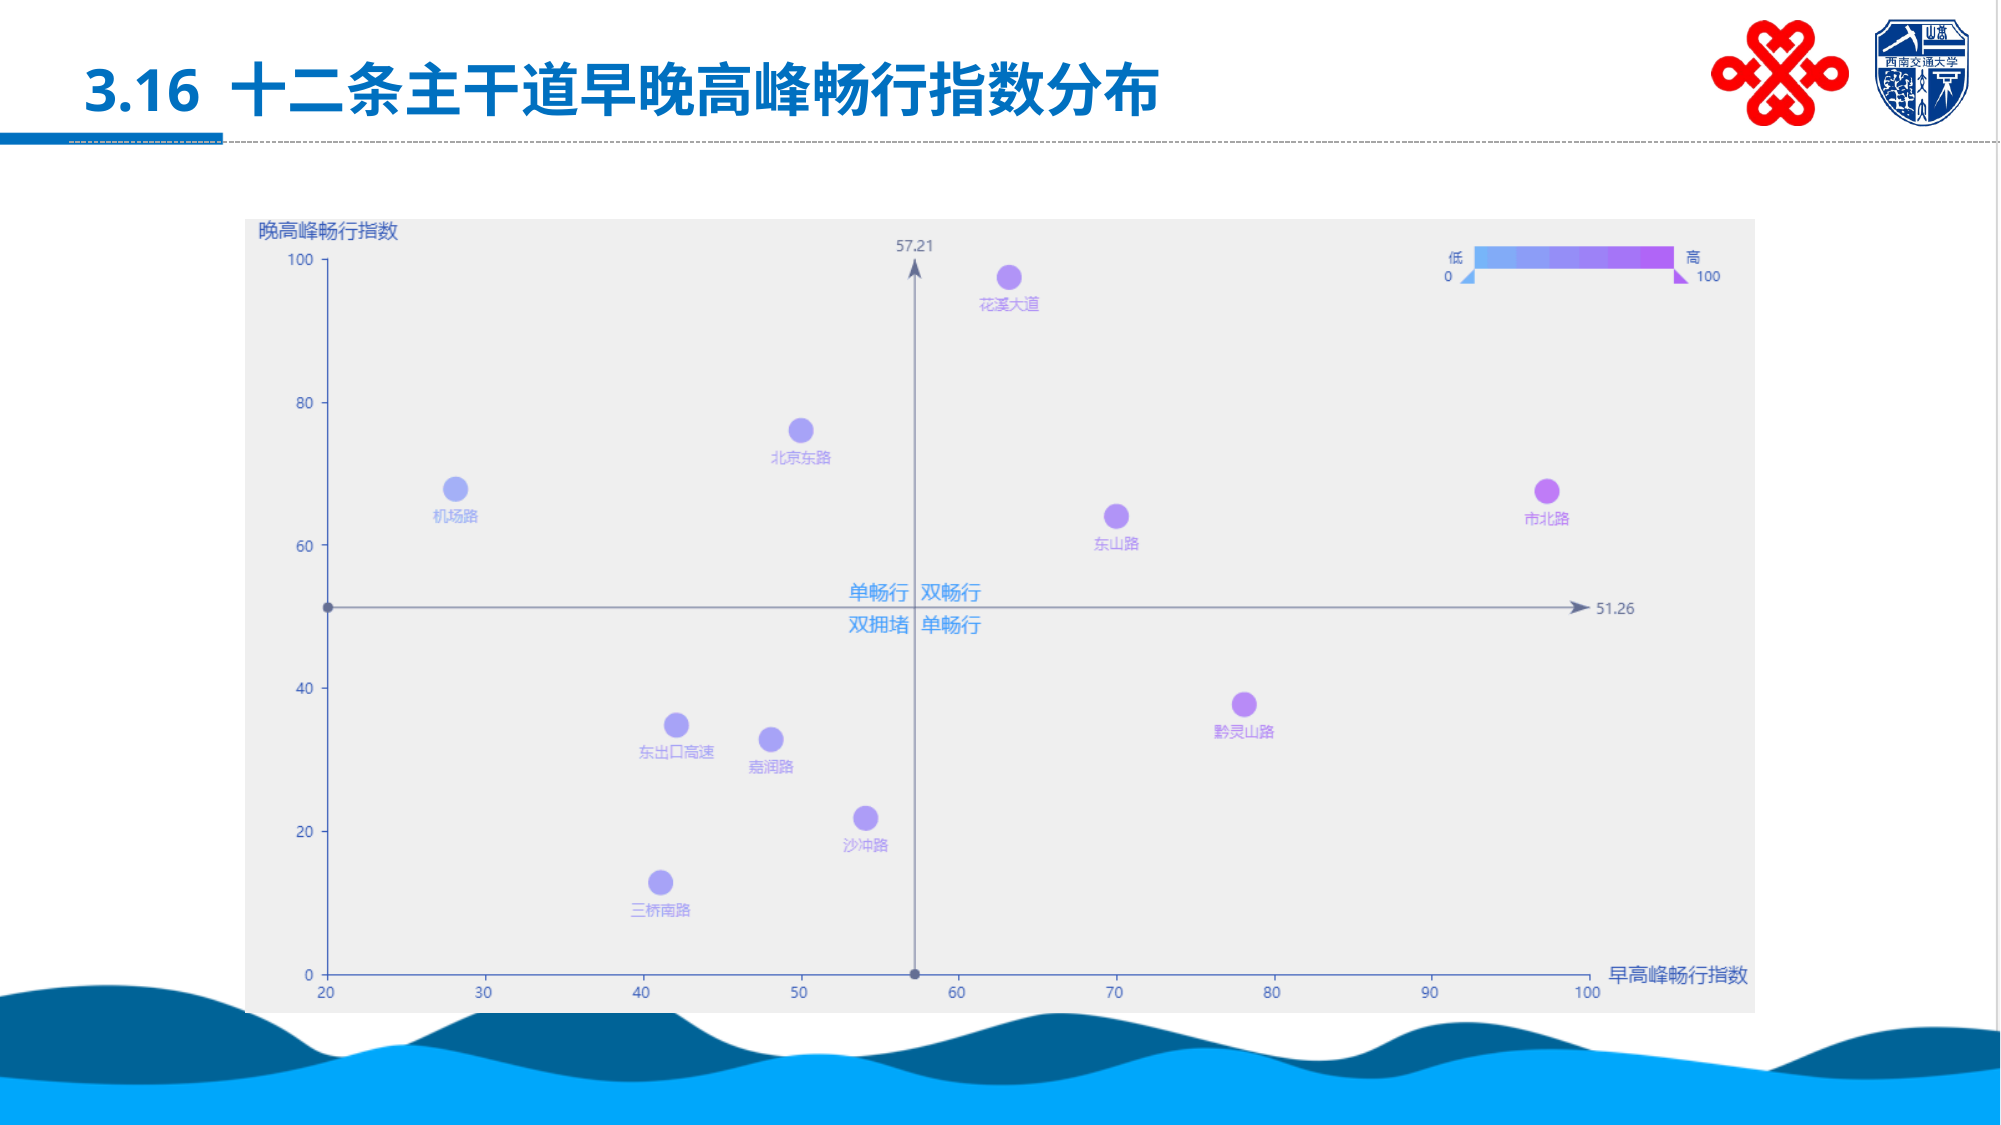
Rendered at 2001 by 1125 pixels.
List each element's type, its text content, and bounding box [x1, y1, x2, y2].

slide_number [1412, 1042, 1863, 1103]
text_box 3.16 十二条主干道早晚高峰畅行指数分布 [69, 45, 1376, 132]
picture [0, 0, 2001, 1061]
